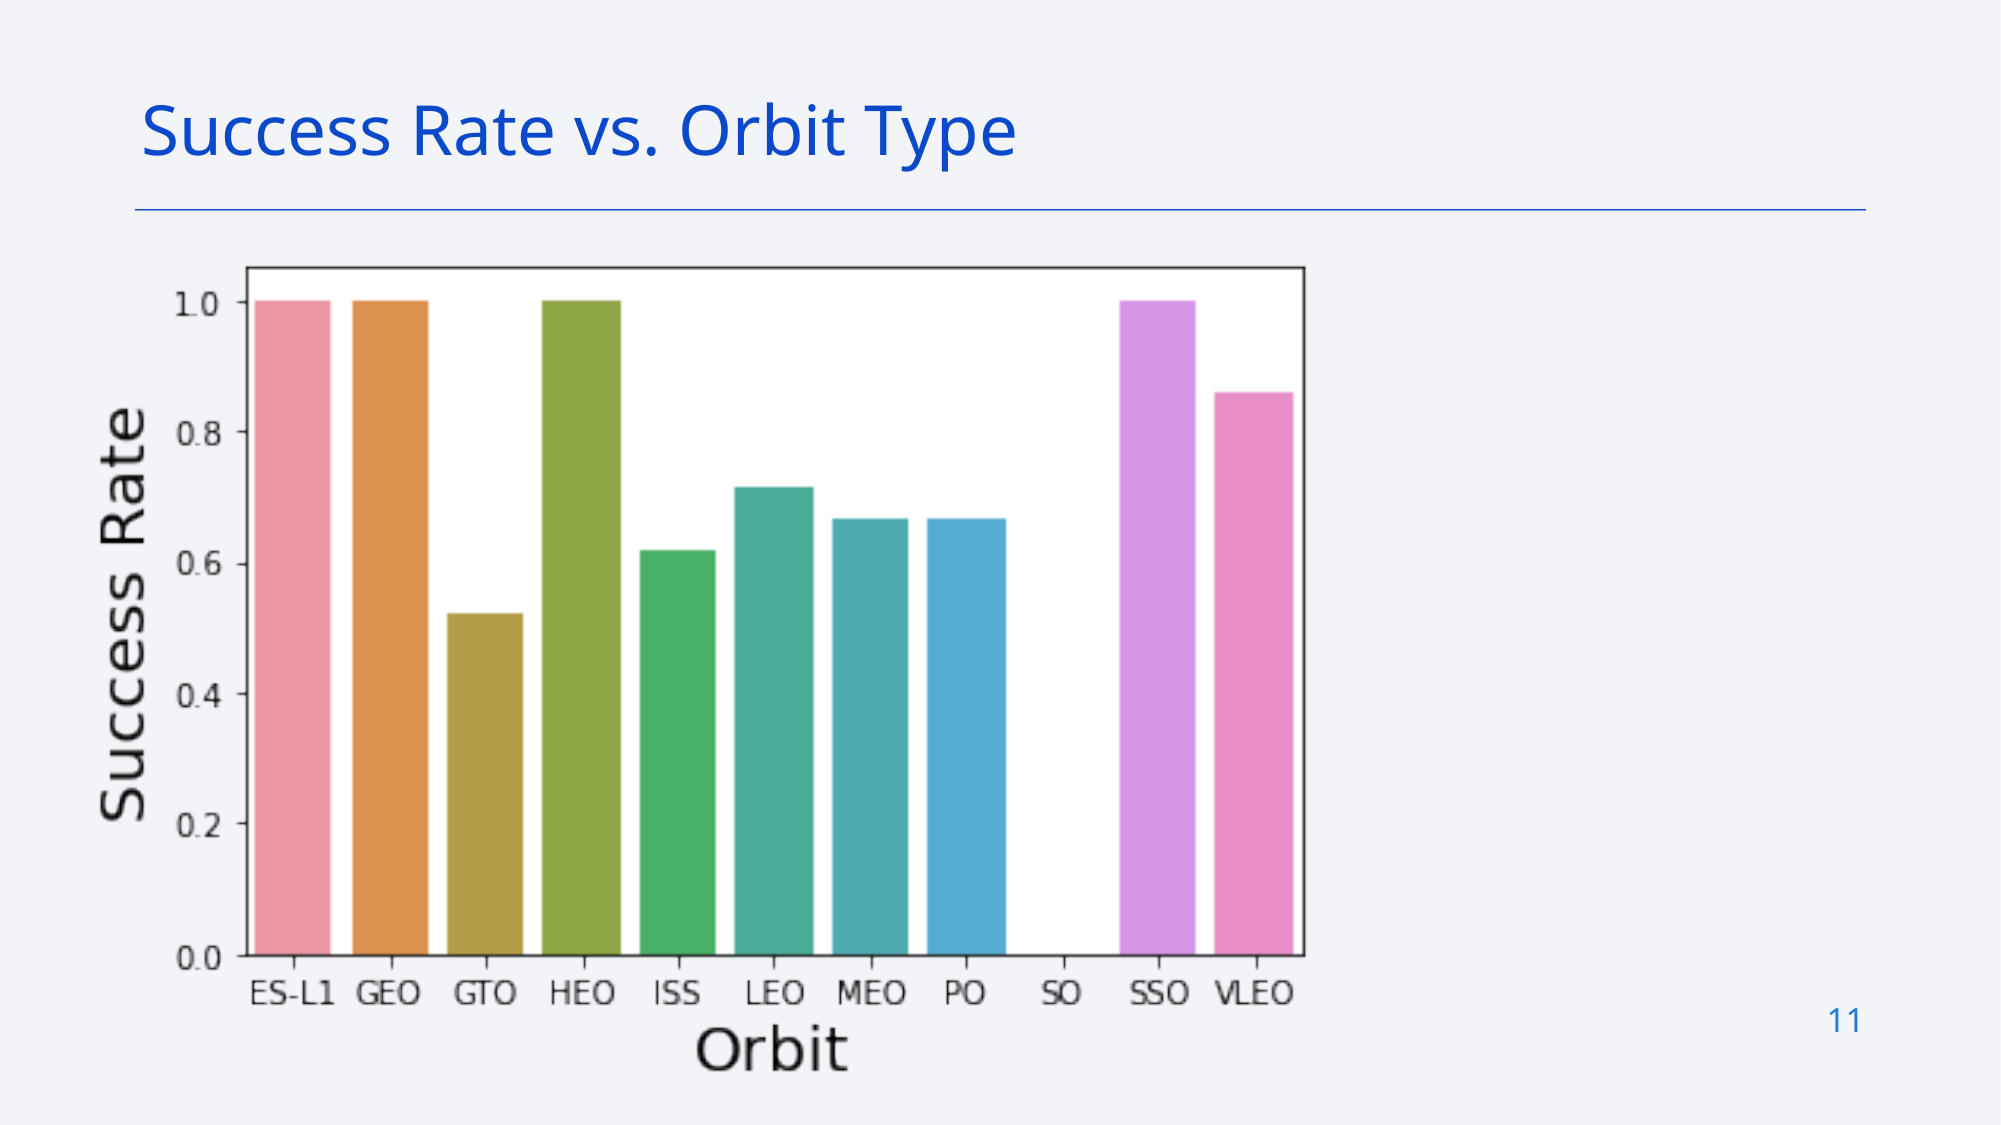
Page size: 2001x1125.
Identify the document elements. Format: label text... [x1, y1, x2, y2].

picture [0, 0, 2001, 1125]
text_box Success Rate vs. Orbit Type [126, 88, 1852, 179]
slide_number 11 [1429, 988, 1880, 1055]
